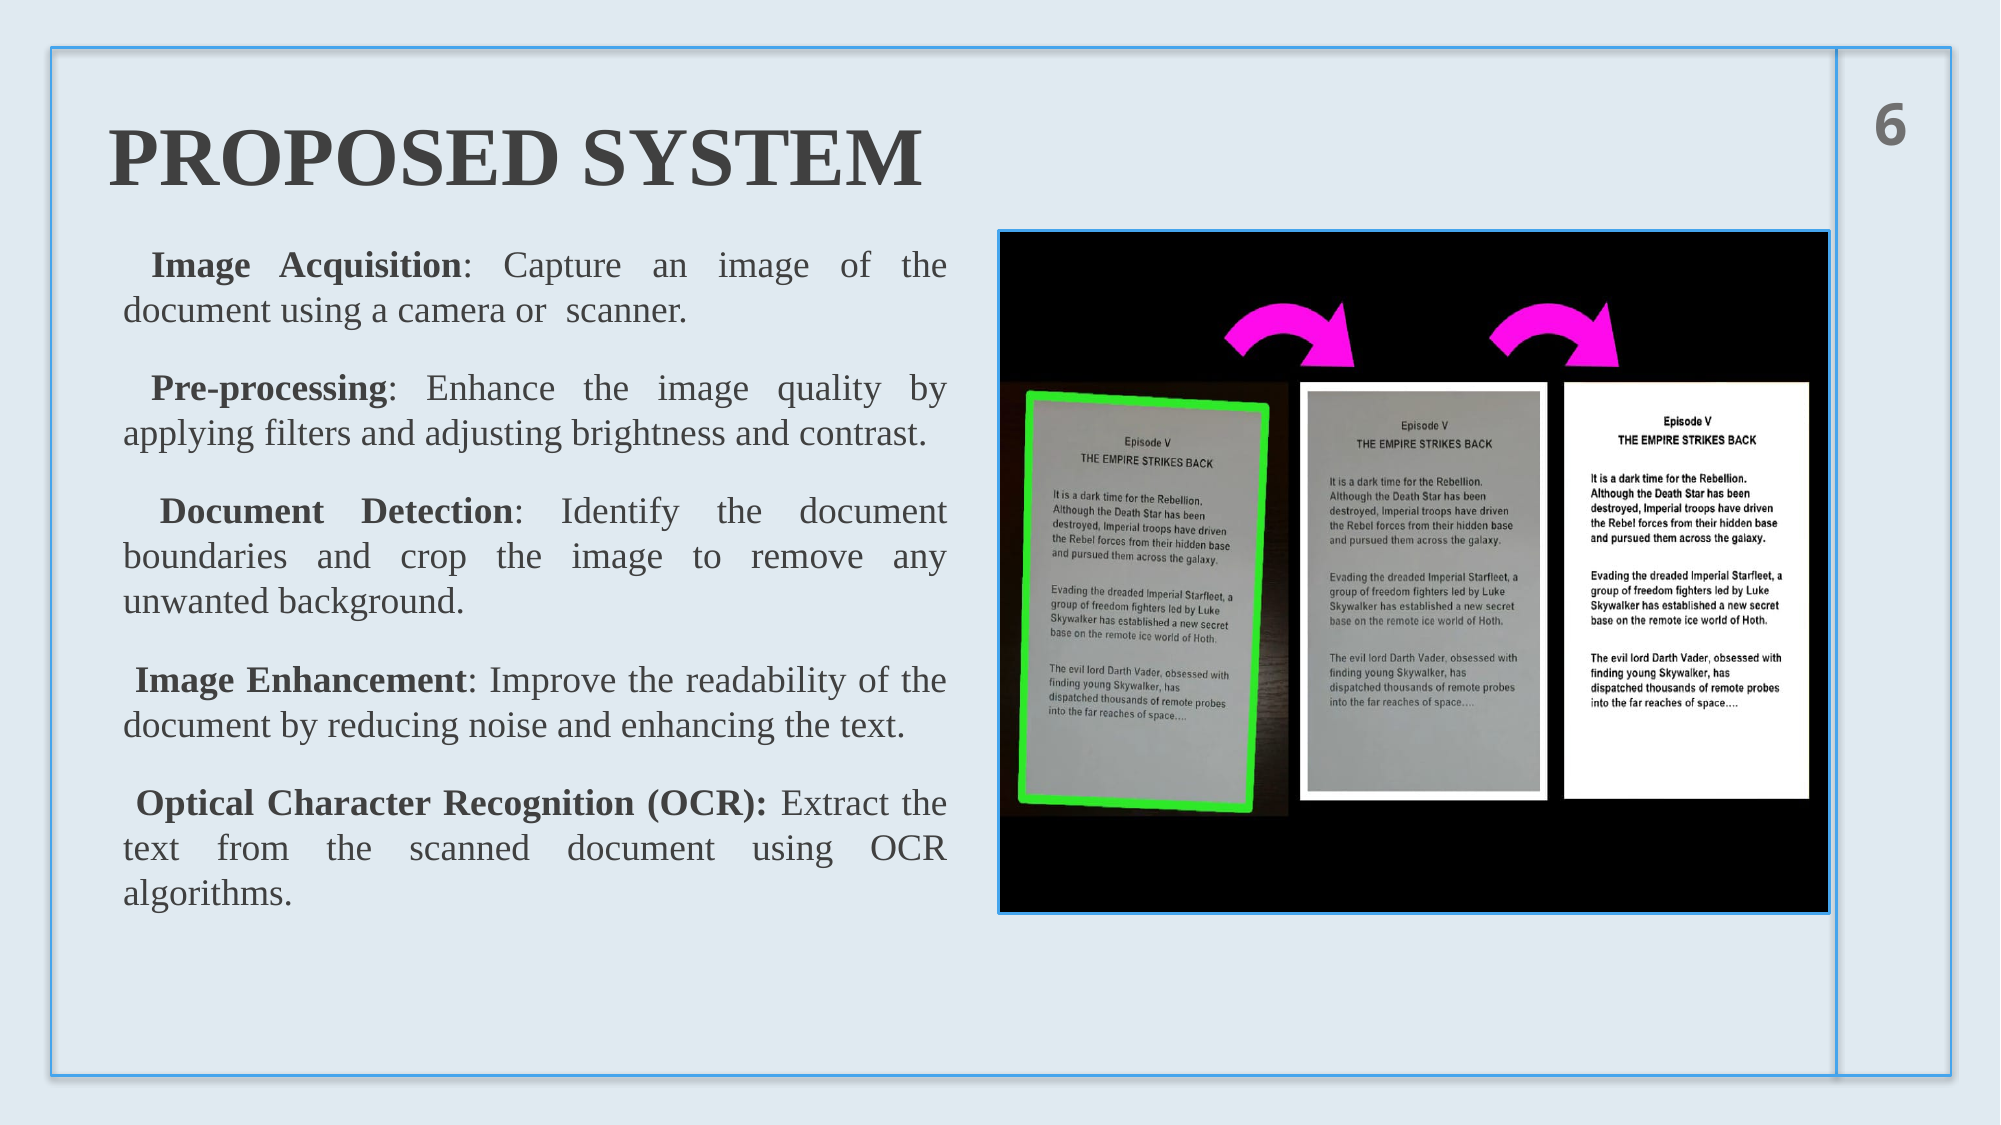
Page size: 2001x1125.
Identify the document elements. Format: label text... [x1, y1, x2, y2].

list Image Acquisition: Capture an image of the document using a camera or scanner. Pre-processing: Enhance the image quality by applying filters and adjusting brightness and contrast. Document Detection: Identify the document boundaries and crop the image to remove any unwanted background. Image Enhancement: Improve the readability of the document by reducing noise and enhancing the text. Optical Character Recognition (OCR): Extract the text from the scanned document using OCR algorithms. [108, 232, 964, 984]
slide_number 6 [1822, 48, 1961, 175]
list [999, 231, 1828, 913]
title PROPOSED SYSTEM [93, 19, 1650, 210]
